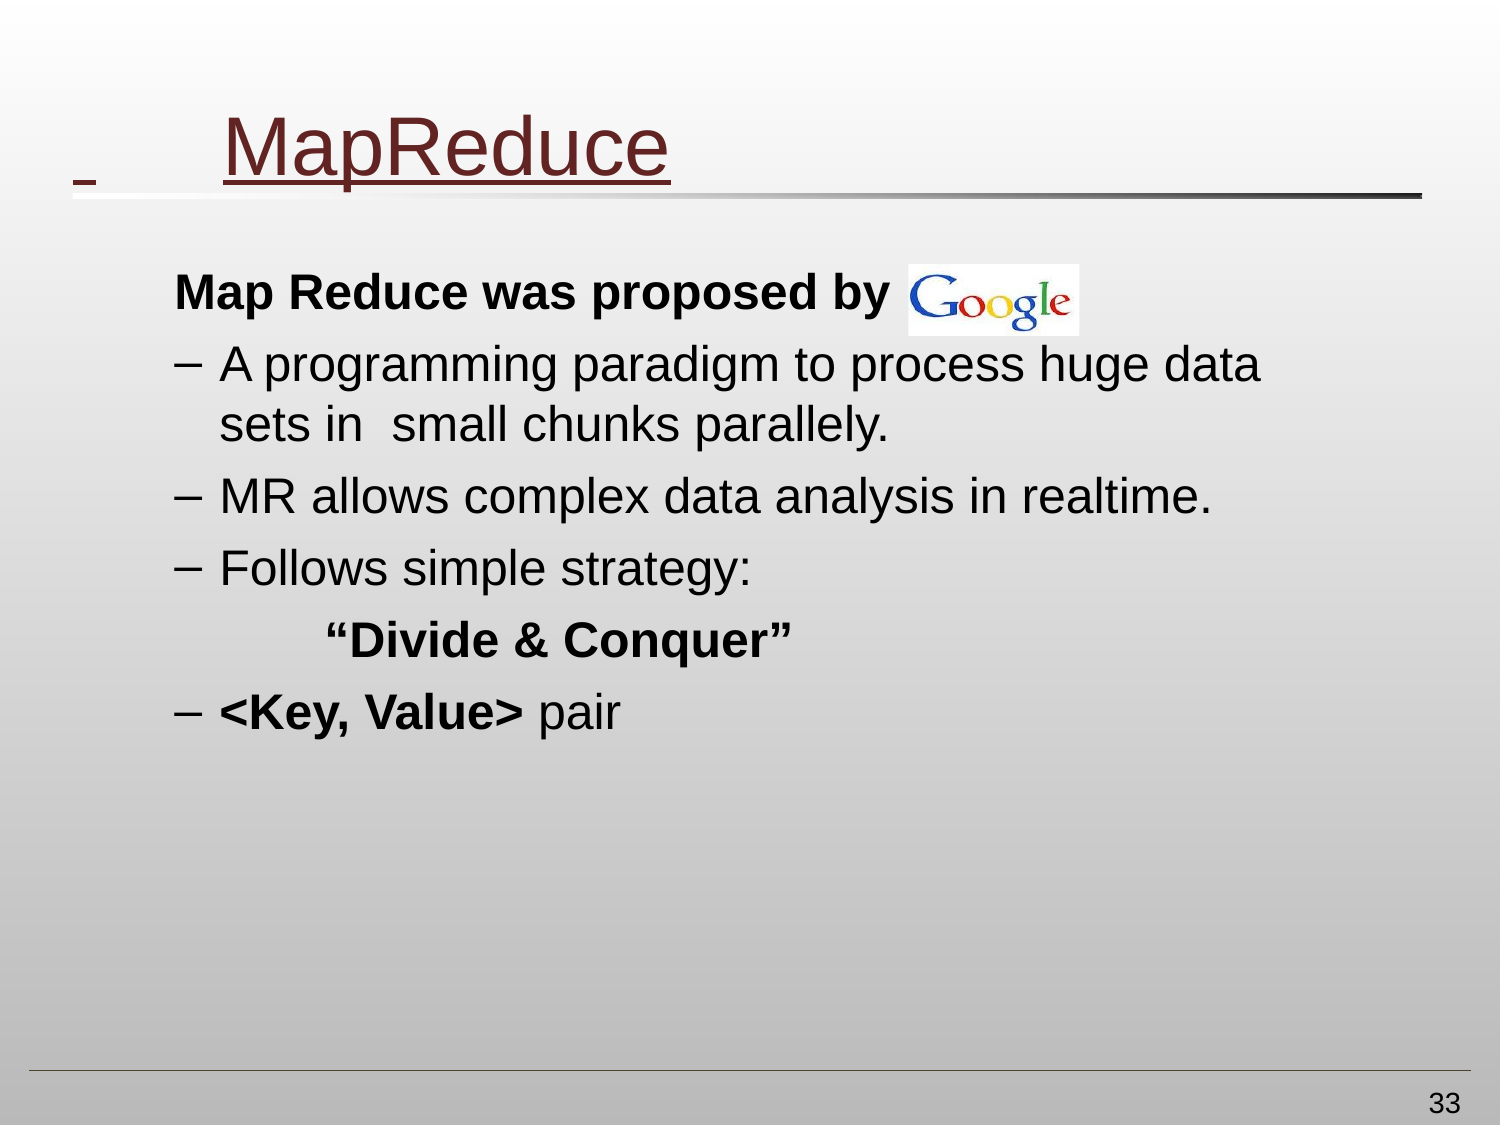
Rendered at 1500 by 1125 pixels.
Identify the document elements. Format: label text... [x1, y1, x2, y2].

title MapReduce [70, 90, 1423, 195]
text_box Map Reduce was proposed by A programming paradigm to process huge data sets in small chunks parallely. MR allows complex data analysis in realtime. Follows simple strategy: “Divide & Conquer” <Key, Value> pair [172, 245, 1364, 742]
slide_number 33 [1424, 1077, 1487, 1115]
text_box [72, 195, 1423, 199]
text_box [908, 264, 1080, 336]
